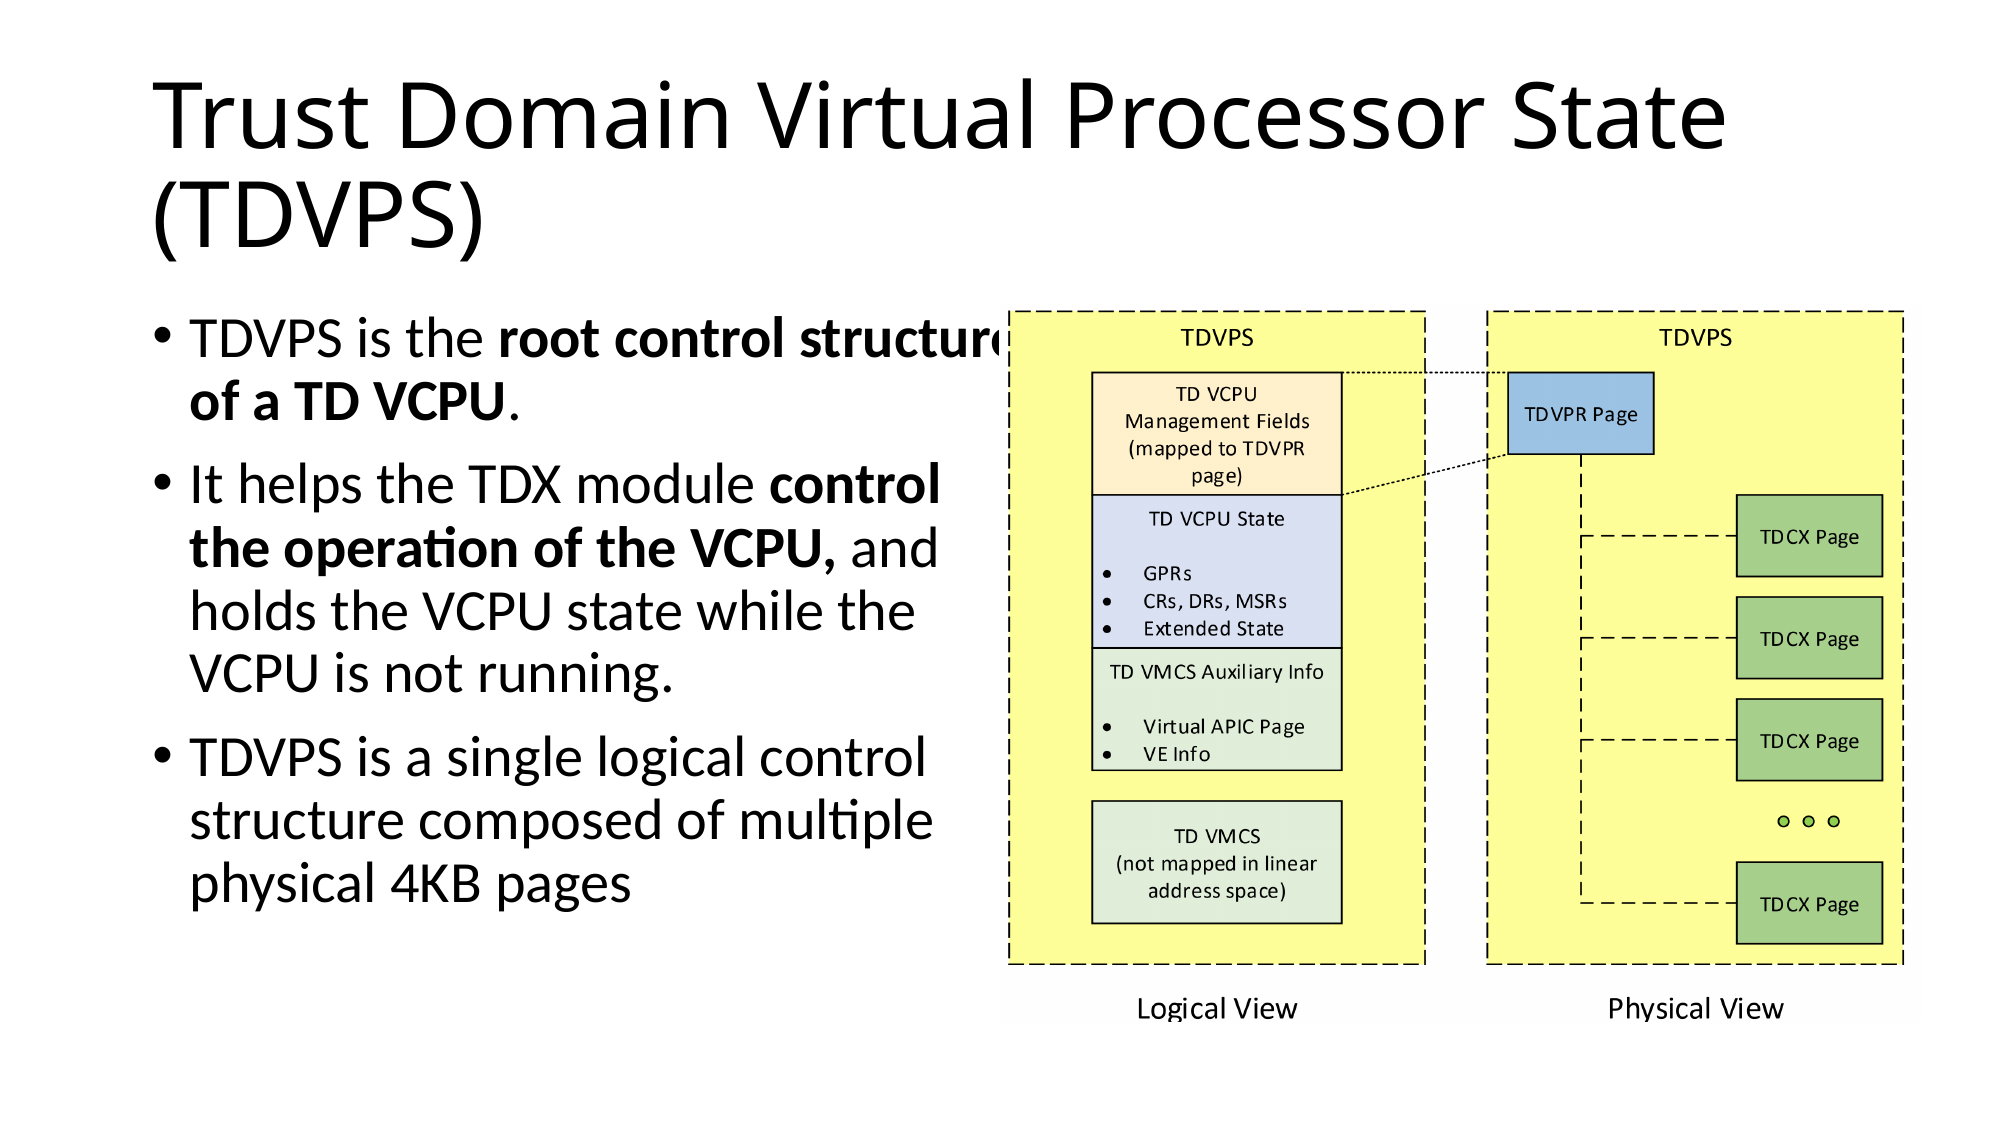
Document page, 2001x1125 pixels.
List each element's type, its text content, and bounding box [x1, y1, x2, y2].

picture [999, 299, 1922, 1022]
title ﻿Trust Domain Virtual Processor State (TDVPS) [137, 59, 1863, 278]
list TDVPS is the root control structure of a TD VCPU. It helps the TDX module control the operation of the VCPU, and holds the VCPU state while the VCPU is not running. TDVPS is a single logical control structure composed of multiple physical 4KB pages [137, 299, 1036, 1050]
